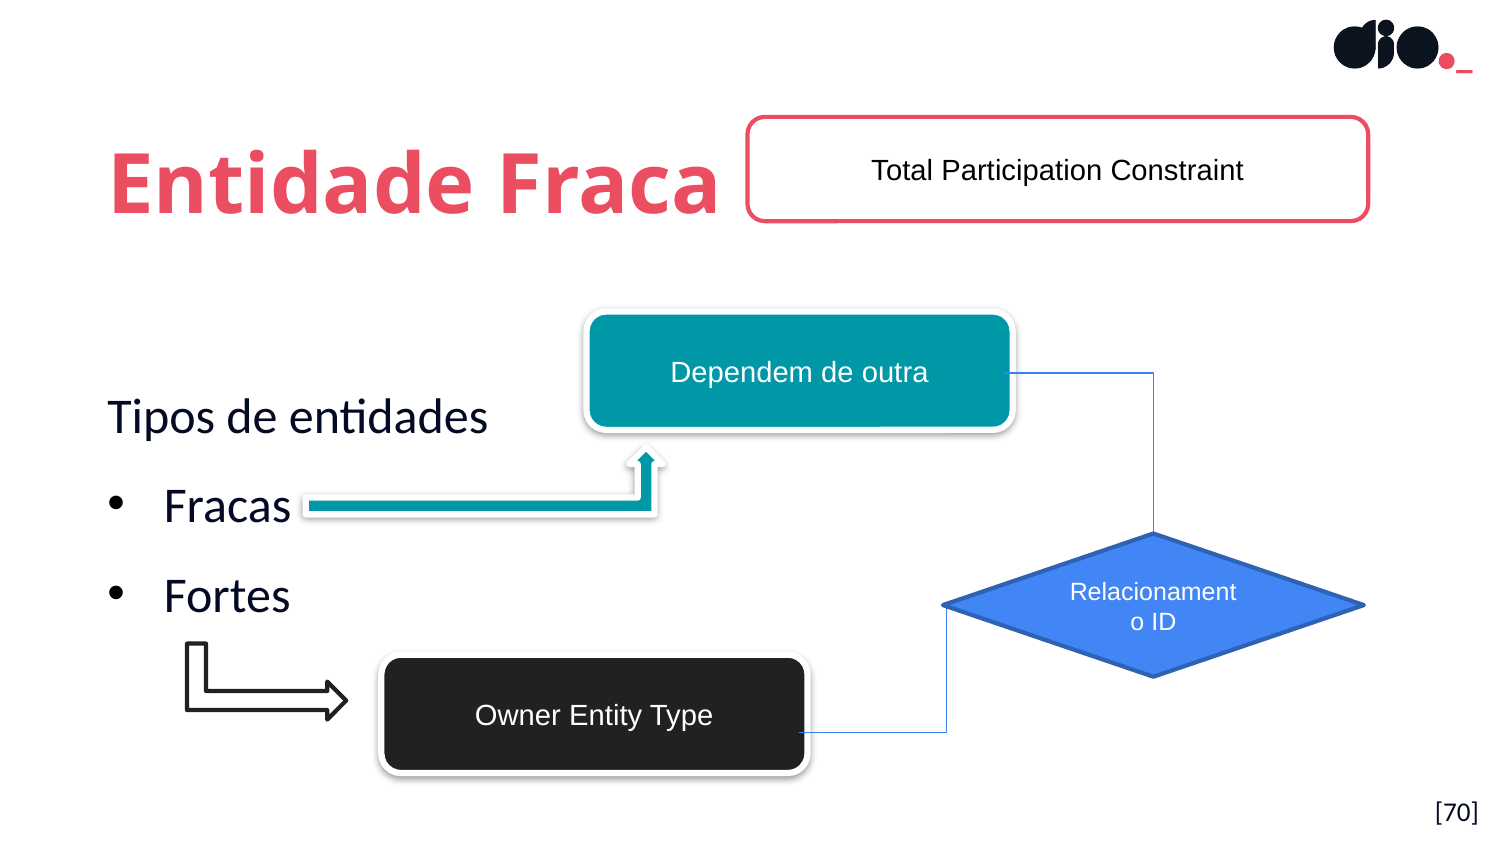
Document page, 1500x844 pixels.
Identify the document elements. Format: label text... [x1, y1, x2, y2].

text_box Relacionamento ID [940, 531, 1366, 679]
text_box Entidade Fraca [92, 104, 1408, 243]
text_box Owner Entity Type [378, 651, 811, 777]
text_box [302, 444, 666, 518]
text_box Tipos de entidades Fracas Fortes [92, 242, 1403, 755]
text_box [184, 641, 349, 722]
text_box Total Participation Constraint [745, 114, 1371, 224]
picture [1333, 19, 1473, 74]
text_box Dependem de outra [583, 308, 1016, 434]
slide_number [<número>] [1403, 779, 1494, 844]
